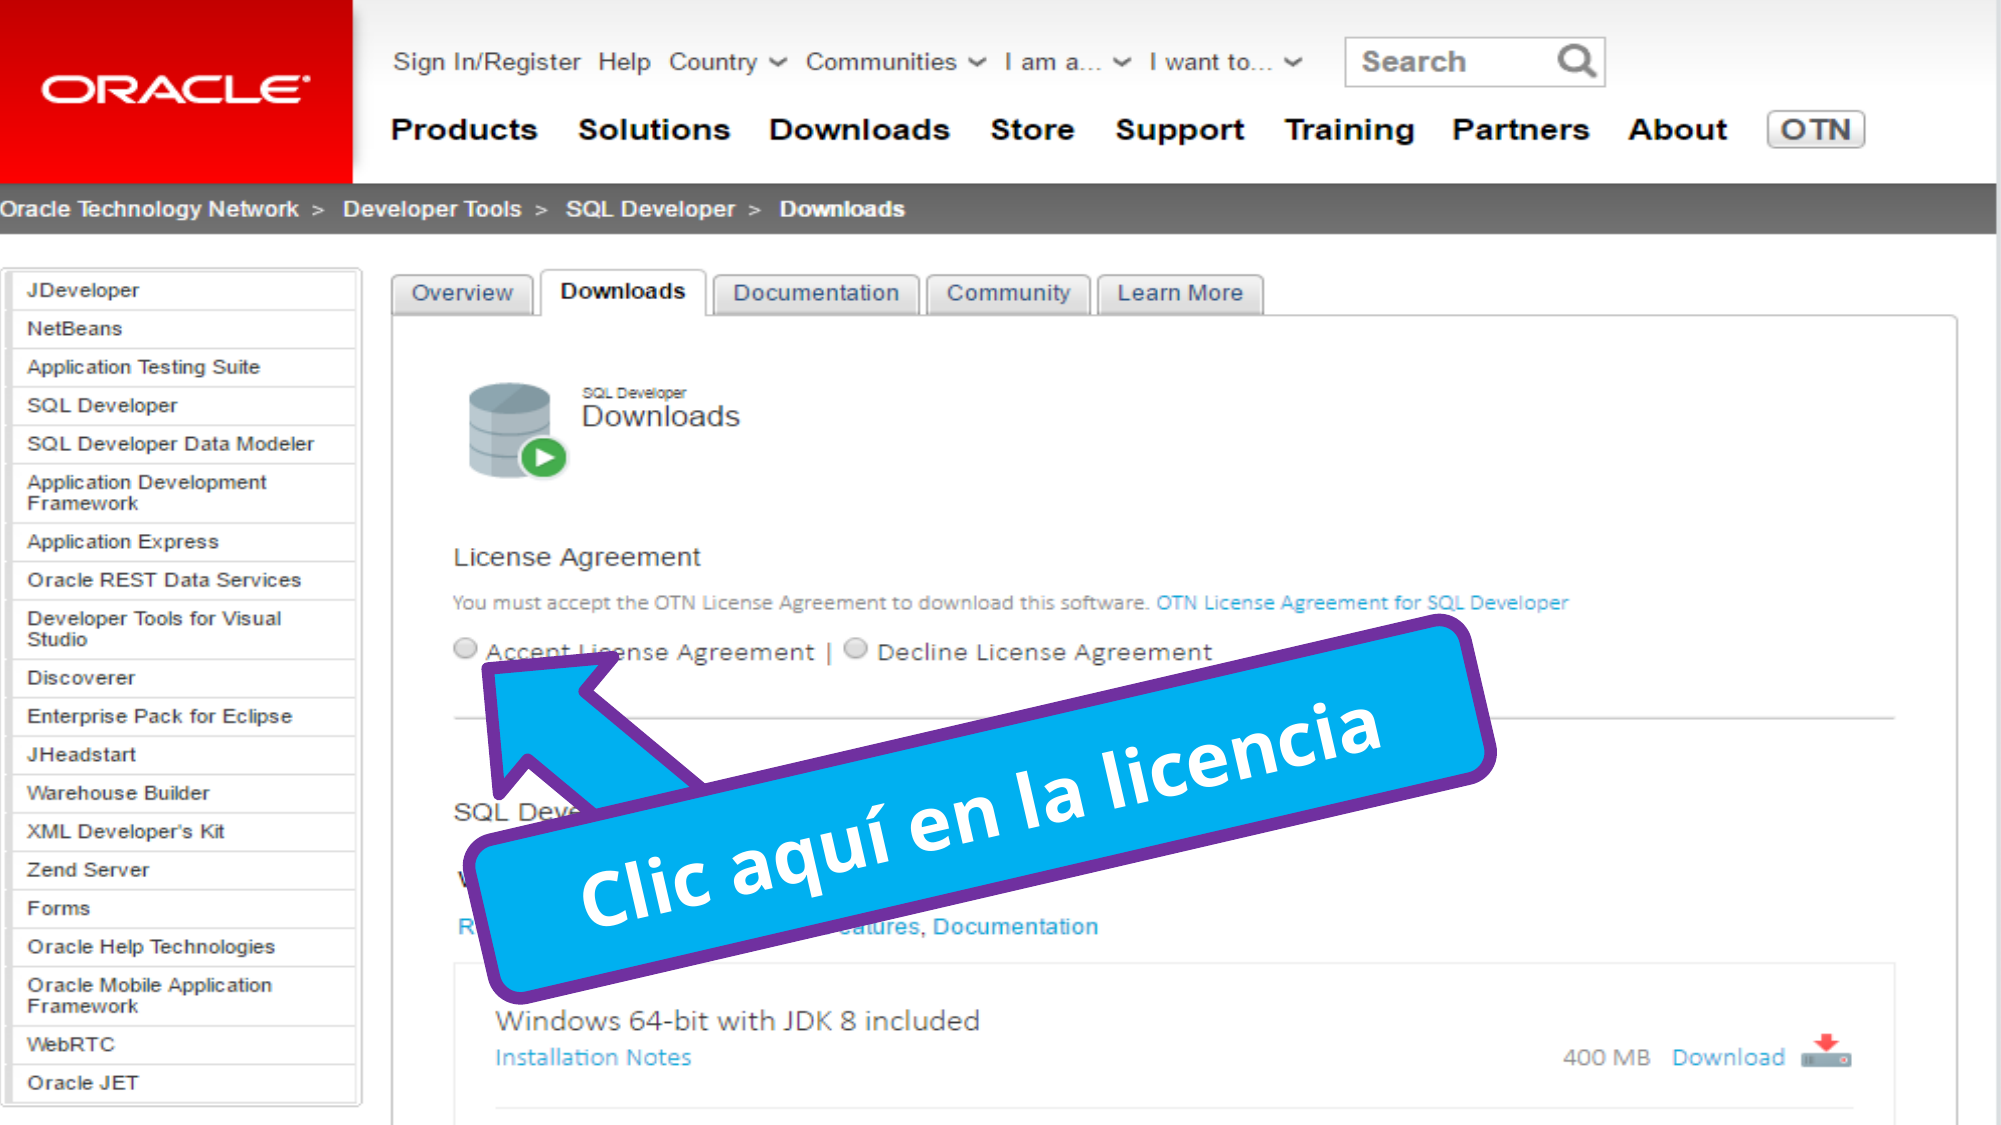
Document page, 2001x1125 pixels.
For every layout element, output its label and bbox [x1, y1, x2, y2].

list [0, 0, 2000, 1125]
